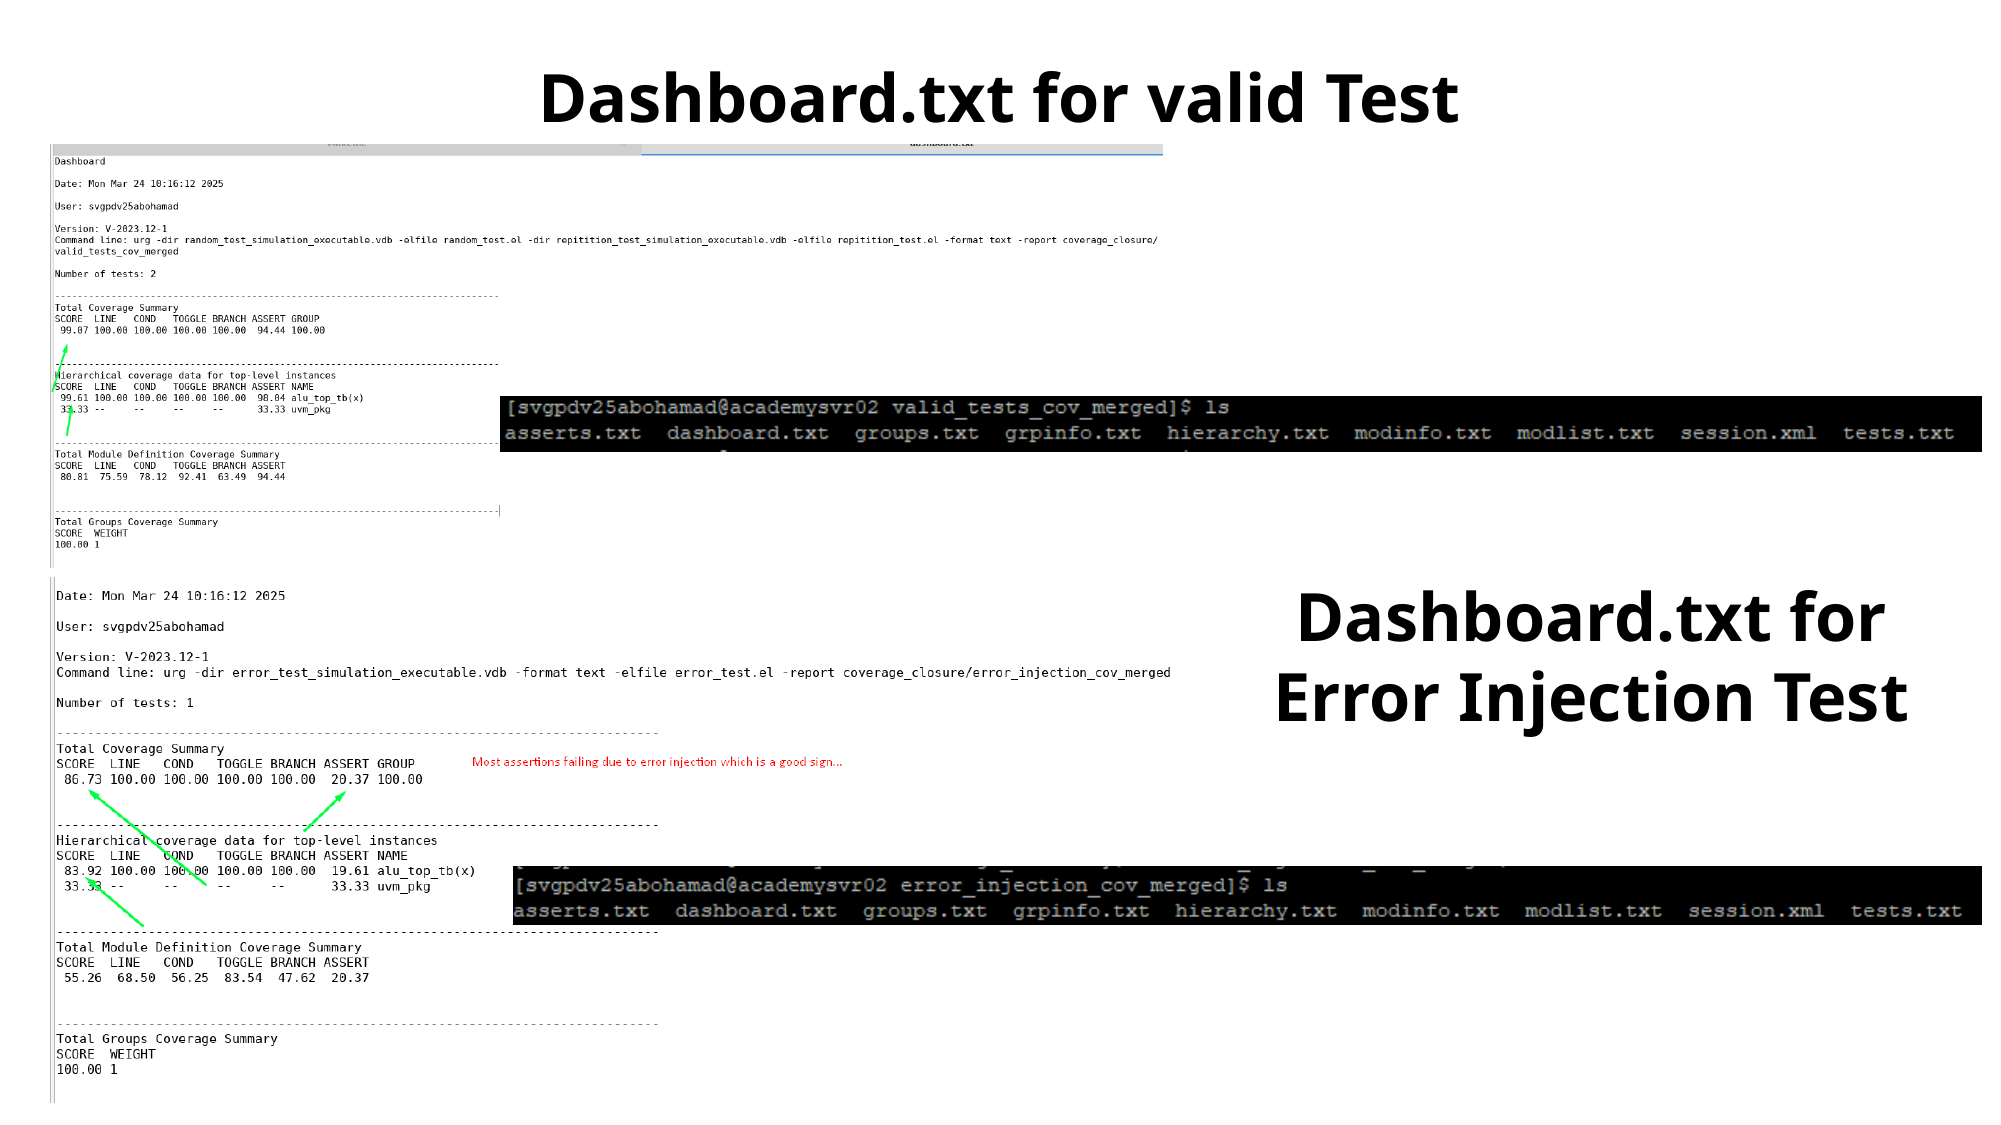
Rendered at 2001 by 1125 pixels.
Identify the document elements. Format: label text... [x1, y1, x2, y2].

text_box Dashboard.txt for valid Test [294, 48, 1706, 144]
text_box Dashboard.txt for Error Injection Test [1229, 567, 1954, 743]
picture [50, 577, 1982, 1103]
picture [50, 144, 1982, 568]
